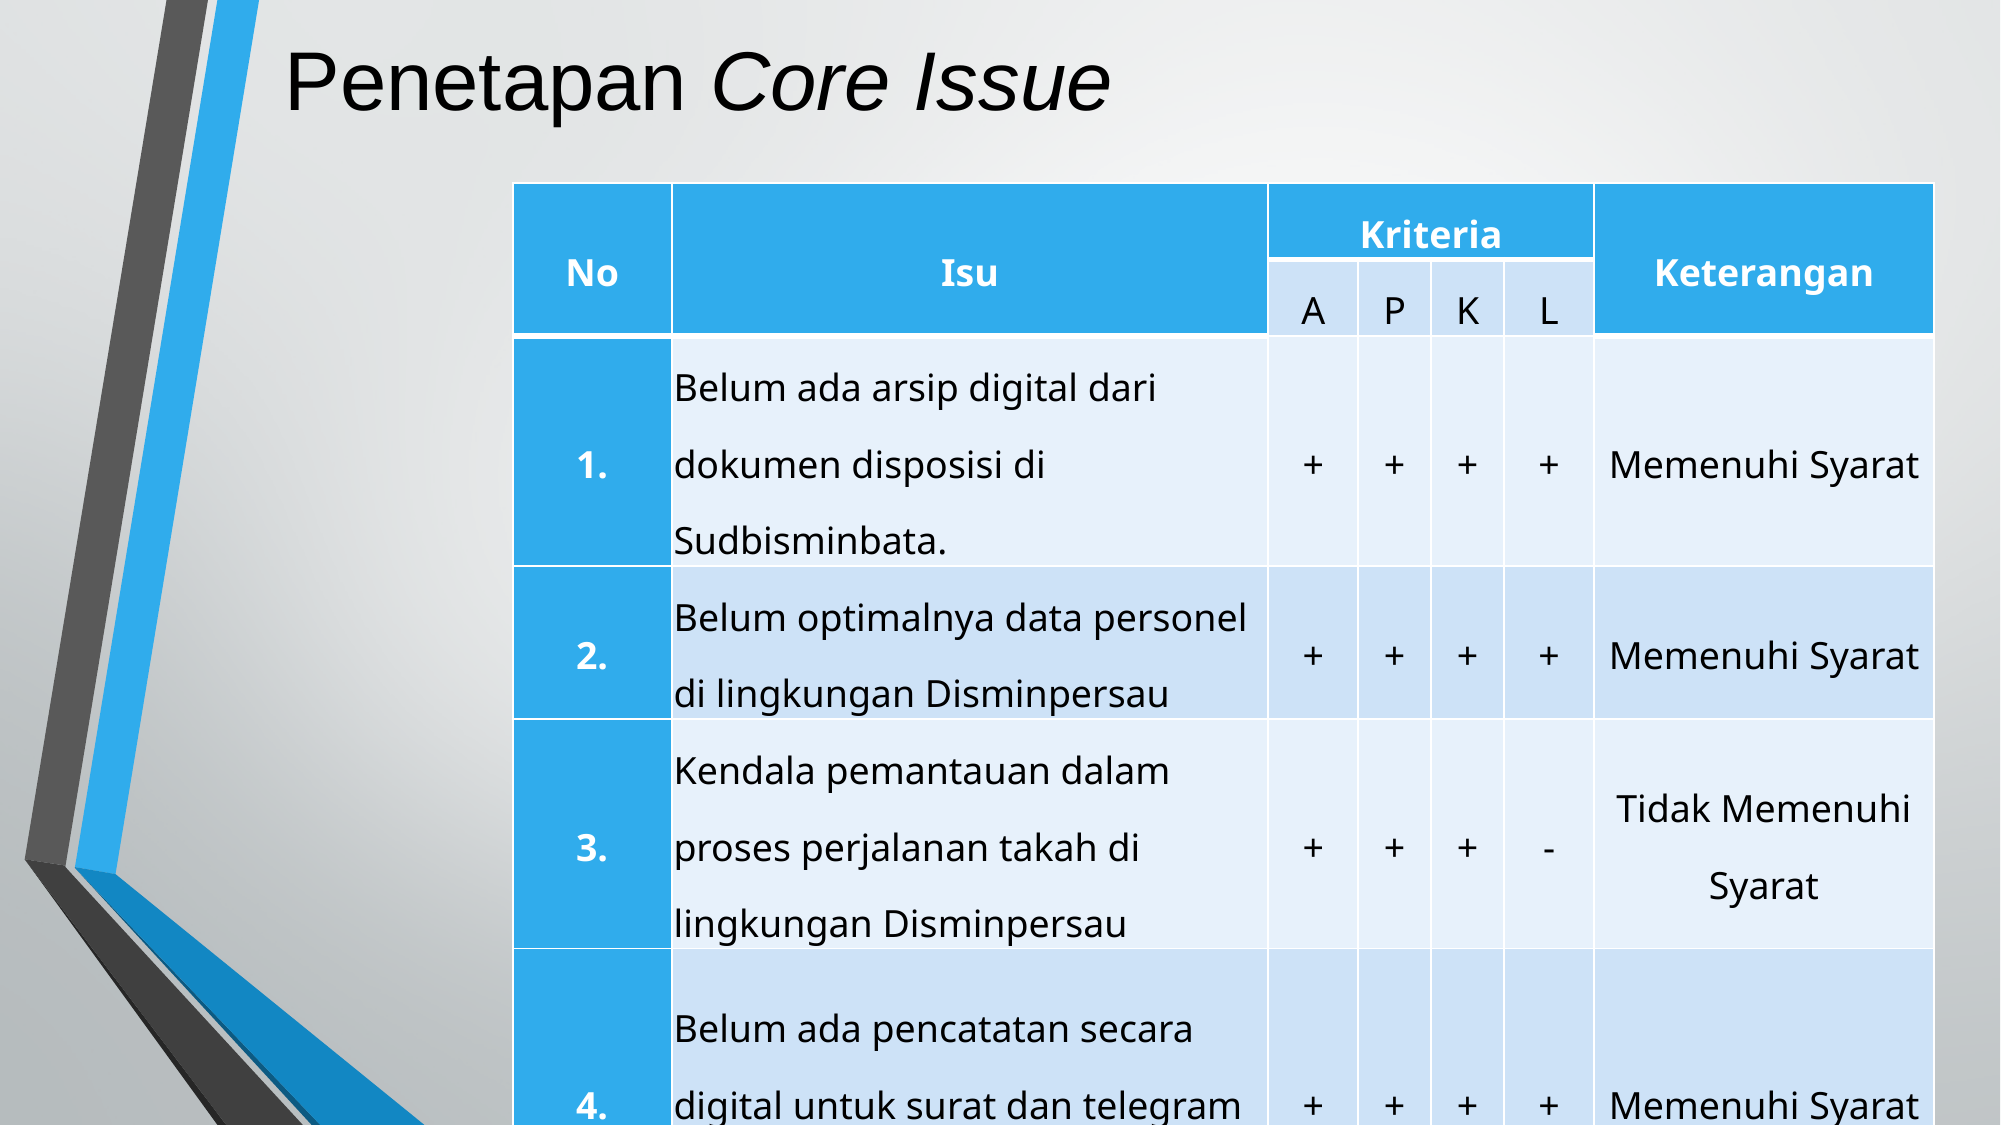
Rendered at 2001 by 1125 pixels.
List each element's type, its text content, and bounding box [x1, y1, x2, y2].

table_header Isu [673, 184, 1267, 333]
table_cell + [1432, 567, 1503, 718]
table_header Keterangan [1595, 184, 1933, 333]
table_cell 1. [514, 339, 671, 565]
table_cell Belum ada pencatatan secara digital untuk surat dan telegram masuk di Bagum Disminpersau [673, 949, 1267, 1125]
table_cell + [1432, 949, 1503, 1125]
table_header No [514, 184, 671, 333]
table_cell + [1505, 337, 1593, 565]
table_cell + [1359, 720, 1430, 948]
table_cell Memenuhi Syarat [1595, 567, 1933, 718]
table_cell + [1359, 337, 1430, 565]
table_cell + [1505, 949, 1593, 1125]
table_cell + [1505, 567, 1593, 718]
table_cell 3. [514, 720, 671, 948]
table_cell + [1432, 720, 1503, 948]
table_cell K [1432, 262, 1503, 335]
table_cell + [1269, 720, 1357, 948]
table_cell 2. [514, 567, 671, 718]
table_cell A [1269, 262, 1357, 335]
table_cell + [1269, 337, 1357, 565]
table_cell + [1432, 337, 1503, 565]
table_cell + [1359, 567, 1430, 718]
table_cell + [1269, 567, 1357, 718]
table_cell Tidak Memenuhi Syarat [1595, 720, 1933, 948]
table_cell Memenuhi Syarat [1595, 949, 1933, 1125]
table_cell Belum optimalnya data personel di lingkungan Disminpersau [673, 567, 1267, 718]
table_cell Belum ada arsip digital dari dokumen disposisi di Sudbisminbata. [673, 339, 1267, 565]
table_cell 4. [514, 949, 671, 1125]
table_cell + [1359, 949, 1430, 1125]
table_cell P [1359, 262, 1430, 335]
table_cell - [1505, 720, 1593, 948]
table_cell + [1269, 949, 1357, 1125]
table_cell Kendala pemantauan dalam proses perjalanan takah di lingkungan Disminpersau [673, 720, 1267, 948]
title Penetapan Core Issue [0, 0, 1521, 221]
table_cell Memenuhi Syarat [1595, 339, 1933, 565]
table_cell L [1505, 262, 1593, 335]
table_header Kriteria [1269, 184, 1593, 257]
